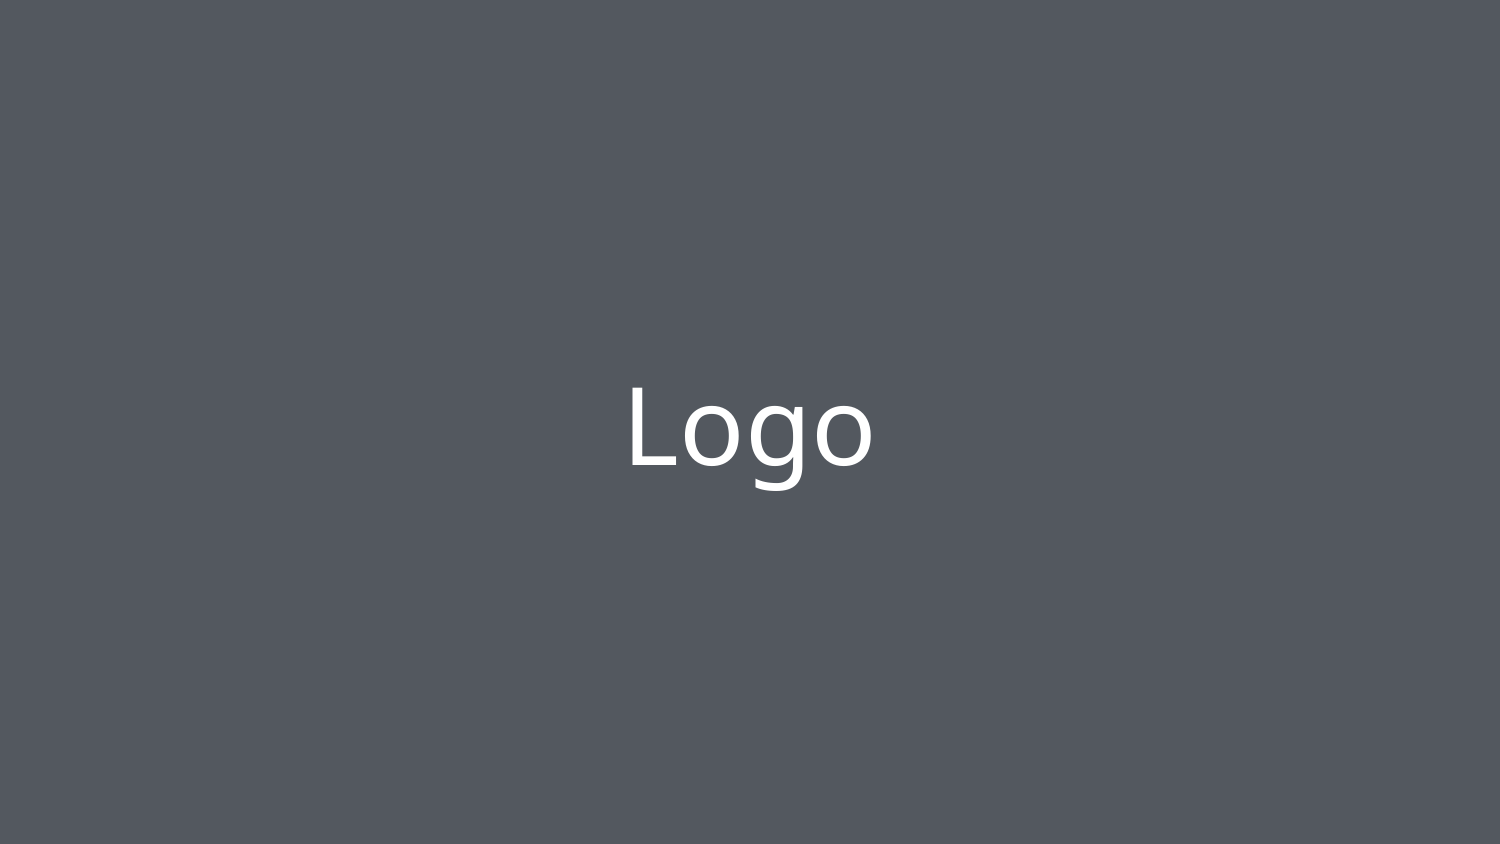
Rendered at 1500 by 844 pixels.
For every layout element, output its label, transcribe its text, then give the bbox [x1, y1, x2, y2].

title Logo [146, 279, 1354, 565]
